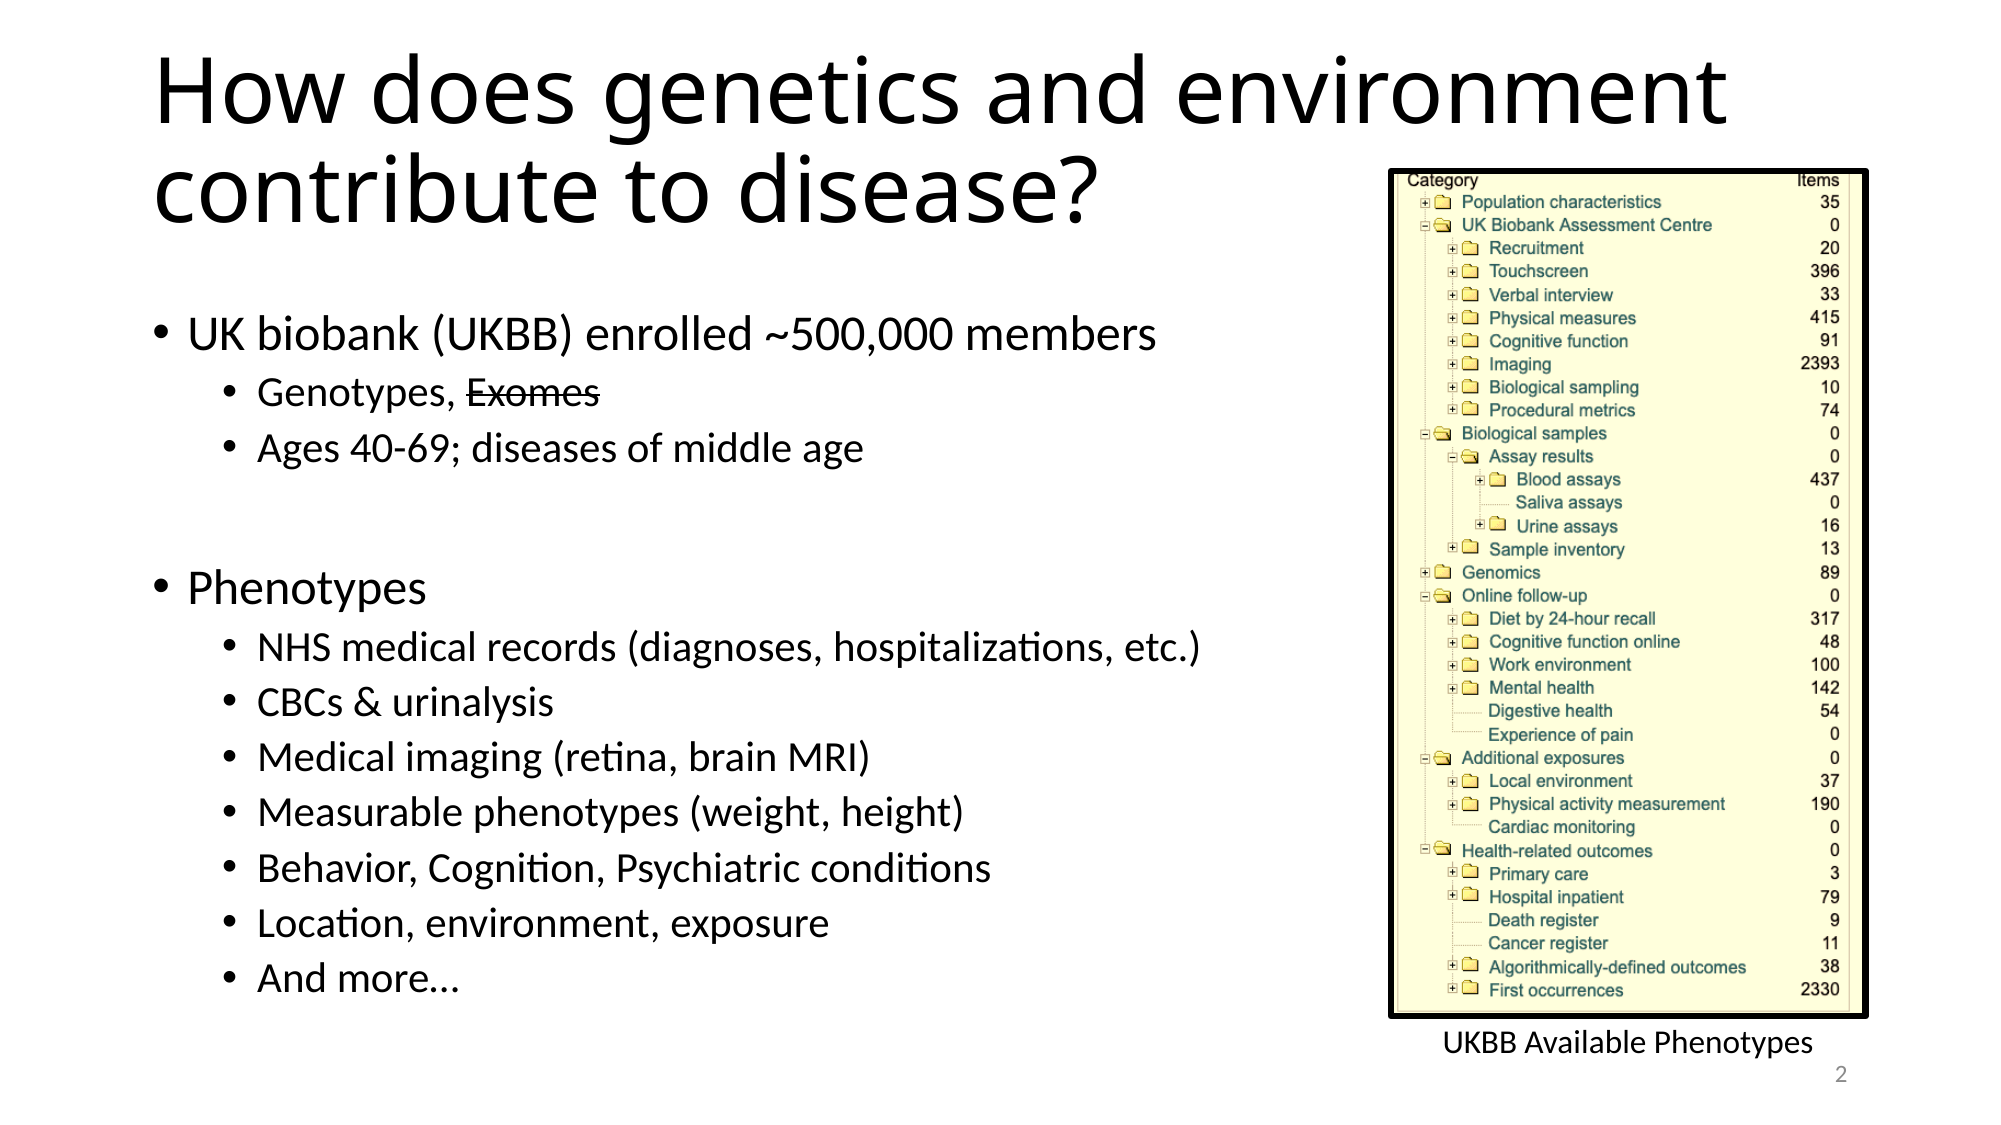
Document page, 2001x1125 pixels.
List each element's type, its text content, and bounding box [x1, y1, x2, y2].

title How does genetics and environment contribute to disease? [137, 35, 1863, 253]
picture [1394, 173, 1863, 1014]
text_box UKBB Available Phenotypes [1394, 1014, 1863, 1068]
list UK biobank (UKBB) enrolled ~500,000 members Genotypes, Exomes Ages 40-69; diseases of middle age Phenotypes NHS medical records (diagnoses, hospitalizations, etc.) CBCs & urinalysis Medical imaging (retina, brain MRI) Measurable phenotypes (weight, height) Behavior, Cognition, Psychiatric conditions Location, environment, exposure And more… [137, 299, 1388, 1014]
slide_number 2 [1412, 1042, 1863, 1103]
